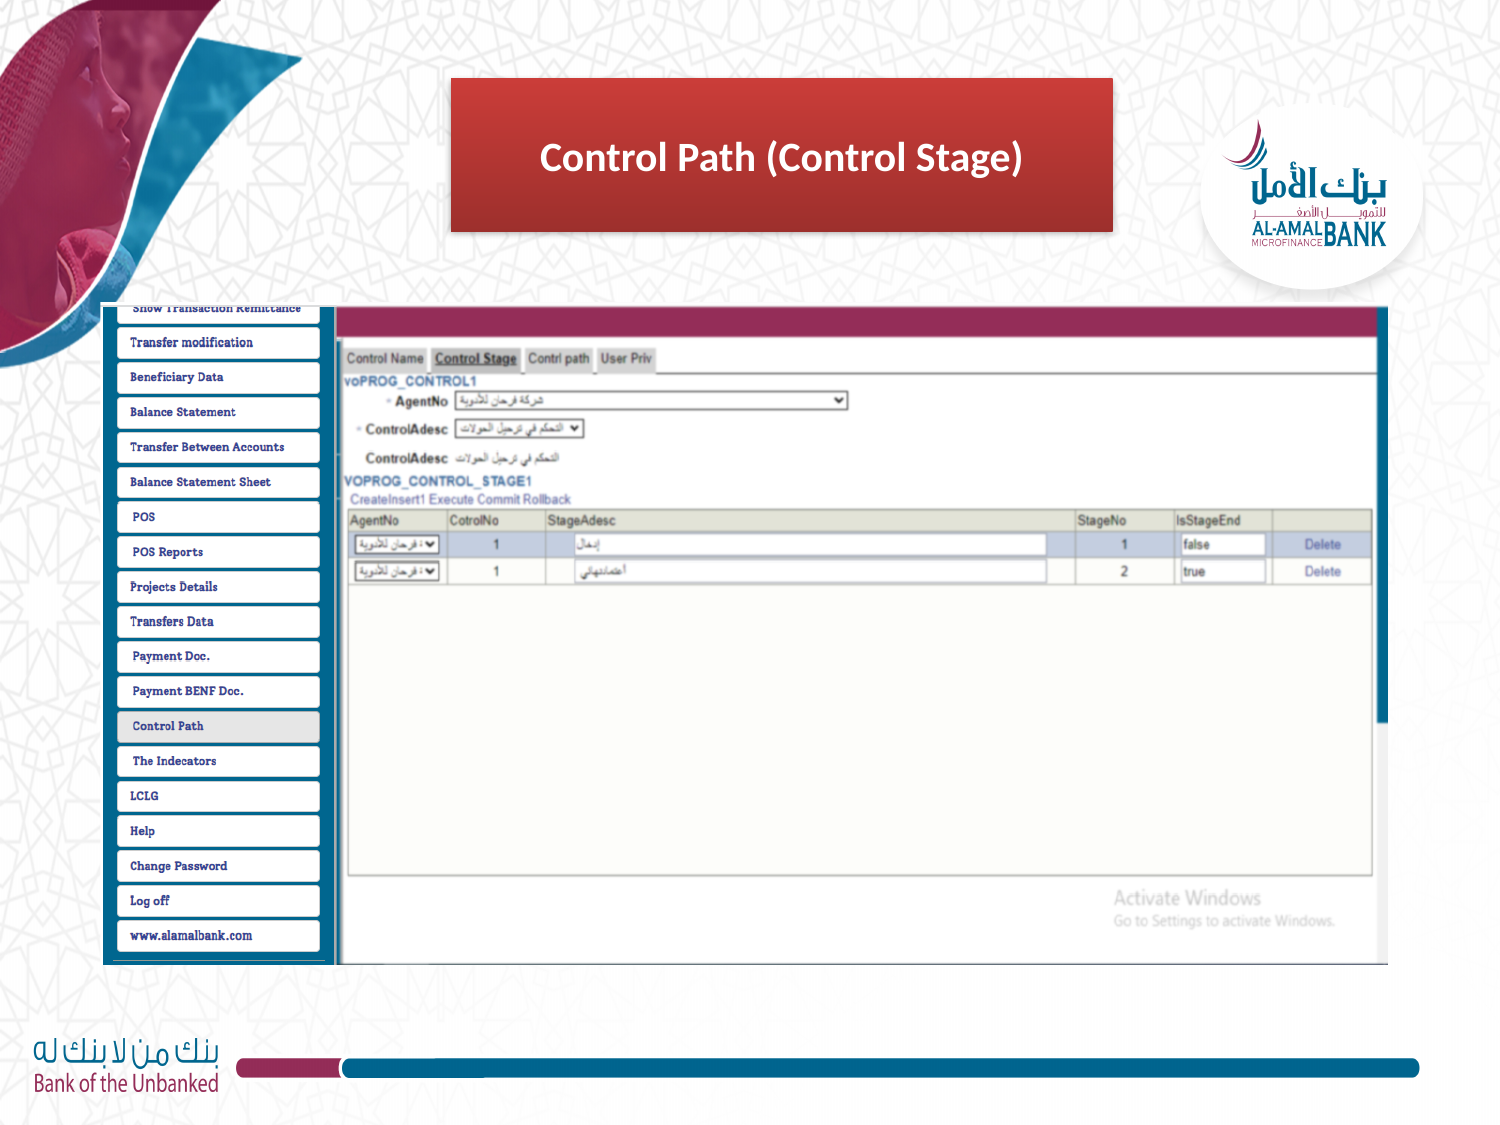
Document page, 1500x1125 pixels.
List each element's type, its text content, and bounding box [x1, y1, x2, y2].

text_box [100, 302, 1389, 965]
text_box Control Path (Control Stage) [451, 78, 1113, 232]
picture [0, 0, 1500, 1125]
